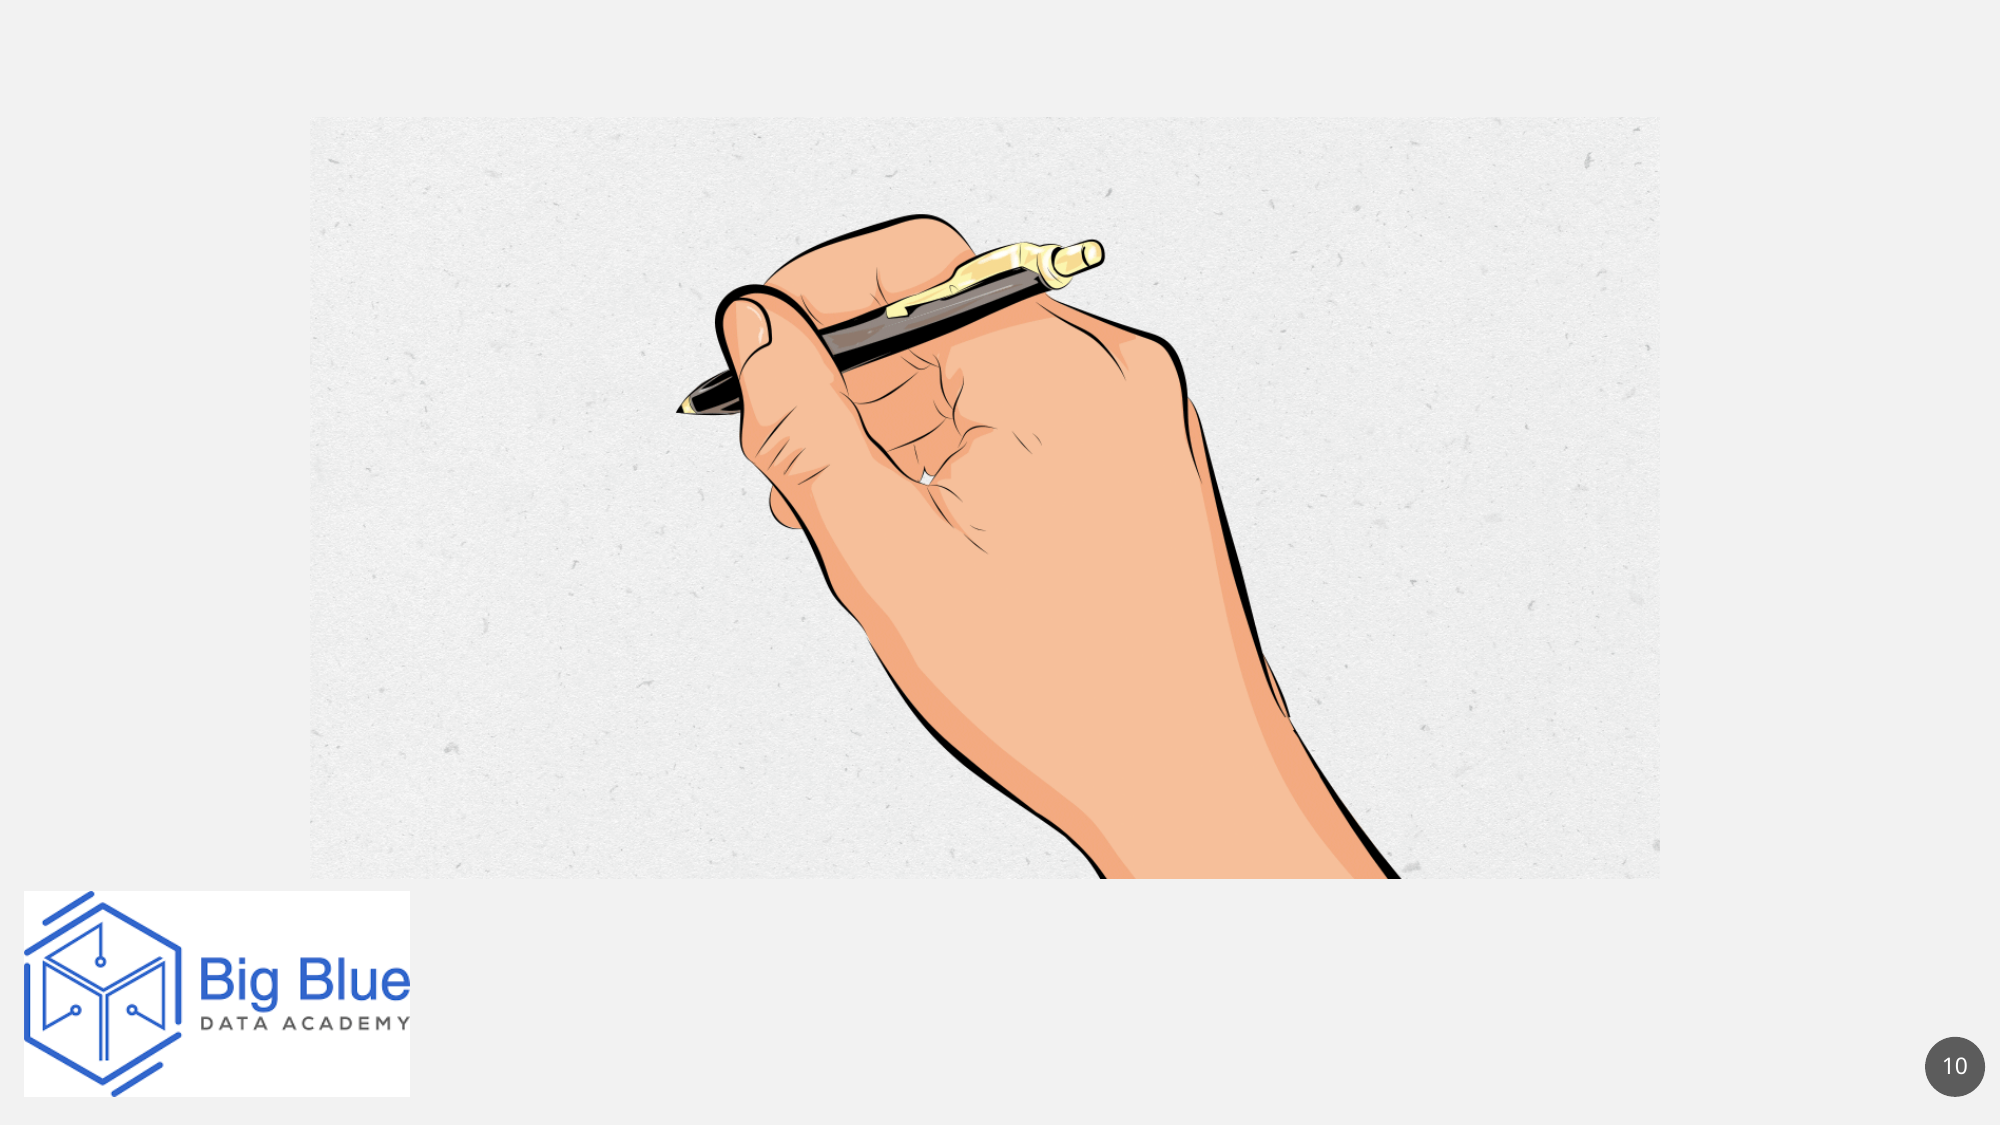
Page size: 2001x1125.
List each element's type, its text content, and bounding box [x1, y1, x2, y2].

picture [309, 117, 1661, 879]
slide_number ‹#› [1925, 1036, 1986, 1097]
picture [24, 891, 410, 1098]
